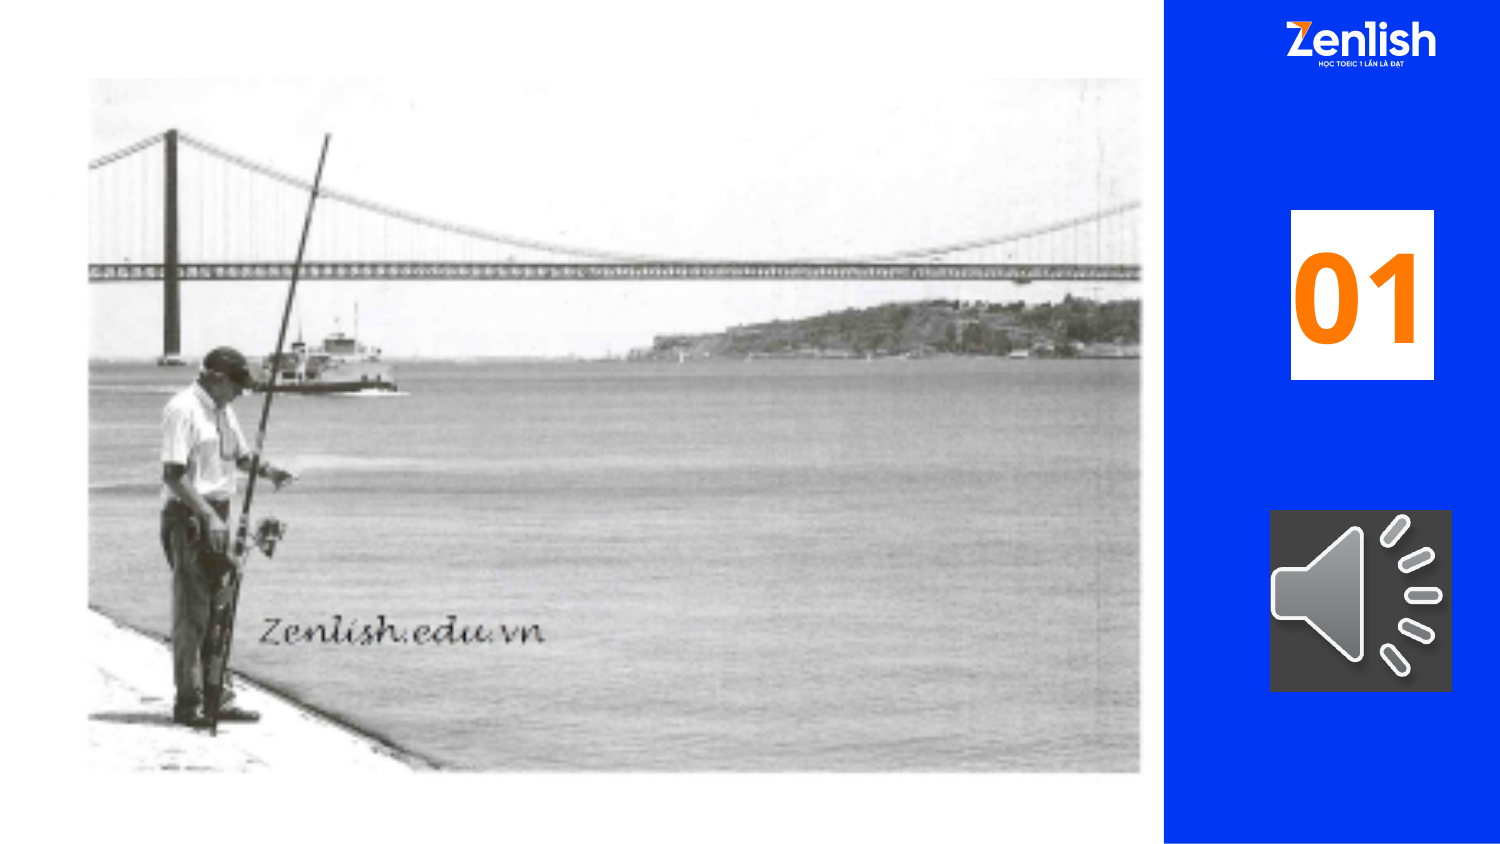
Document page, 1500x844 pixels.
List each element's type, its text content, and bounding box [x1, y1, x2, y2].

list 01 [1231, 133, 1450, 432]
picture [1268, 508, 1454, 694]
picture [1279, 0, 1443, 99]
text_box [0, 0, 1162, 844]
text_box [1162, 0, 1500, 844]
picture [50, 78, 1154, 785]
